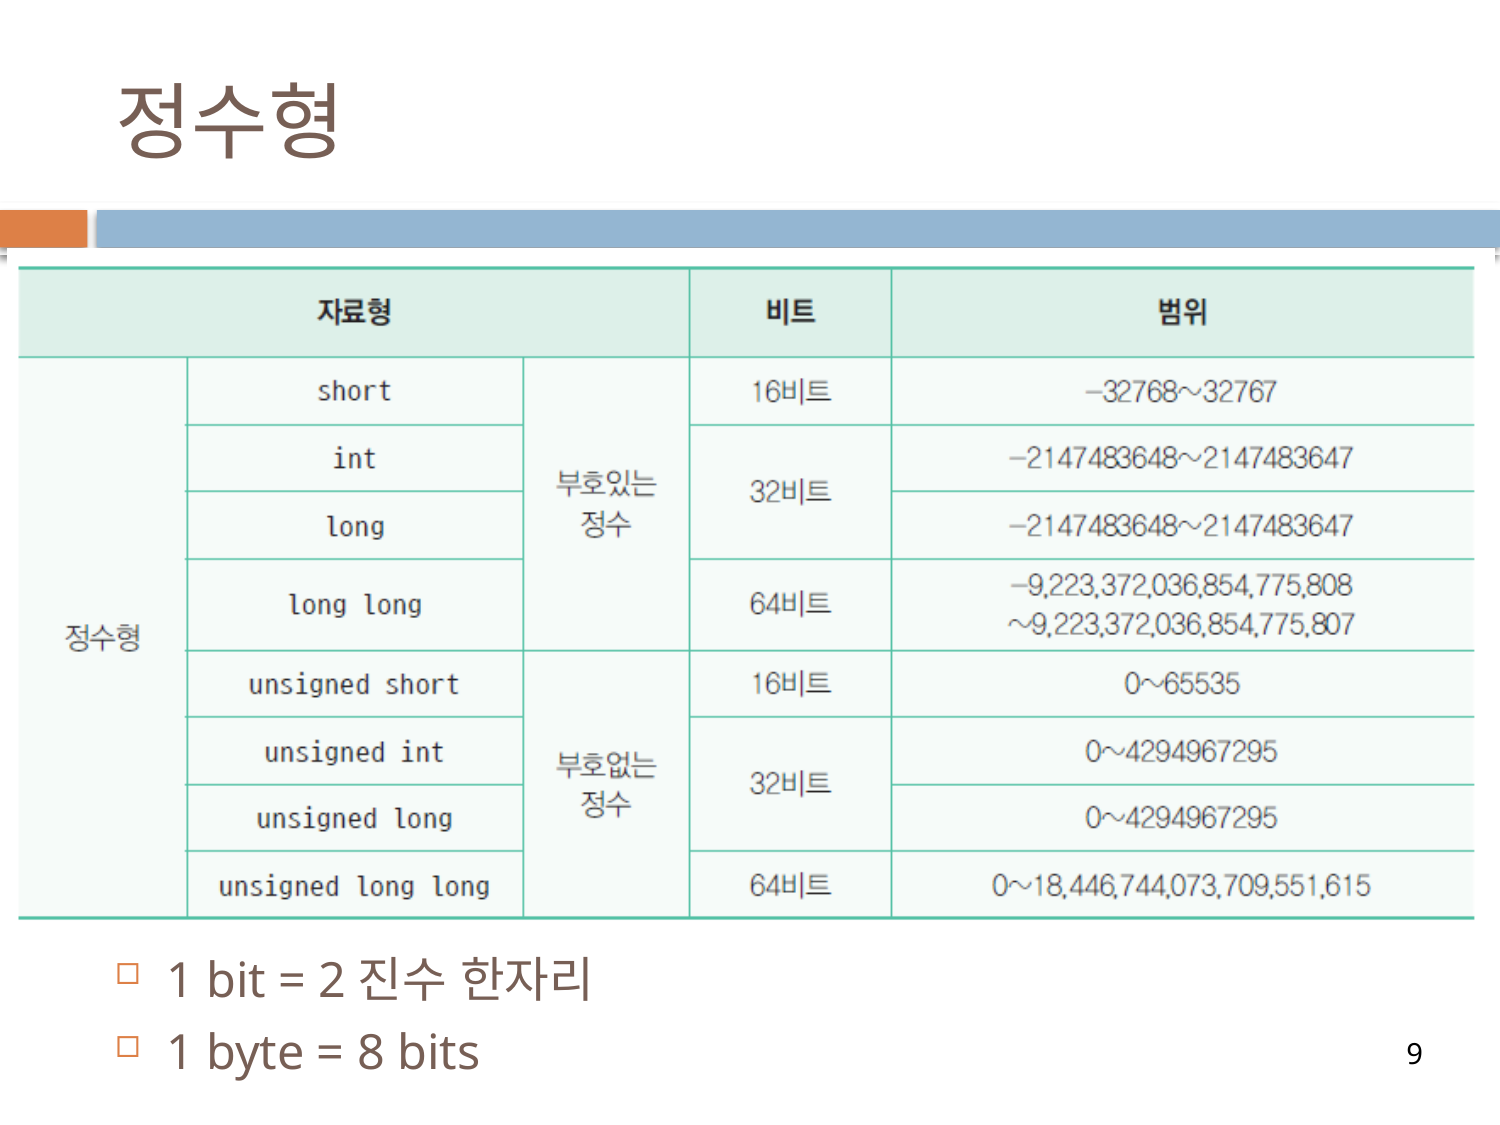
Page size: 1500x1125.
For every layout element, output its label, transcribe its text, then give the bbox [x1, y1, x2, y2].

title 정수형 [100, 37, 1438, 200]
slide_number 9 [1021, 1024, 1438, 1085]
text_box 1 bit = 2진수 한자리 1 byte = 8 bits [100, 946, 1438, 1088]
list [7, 247, 1495, 937]
